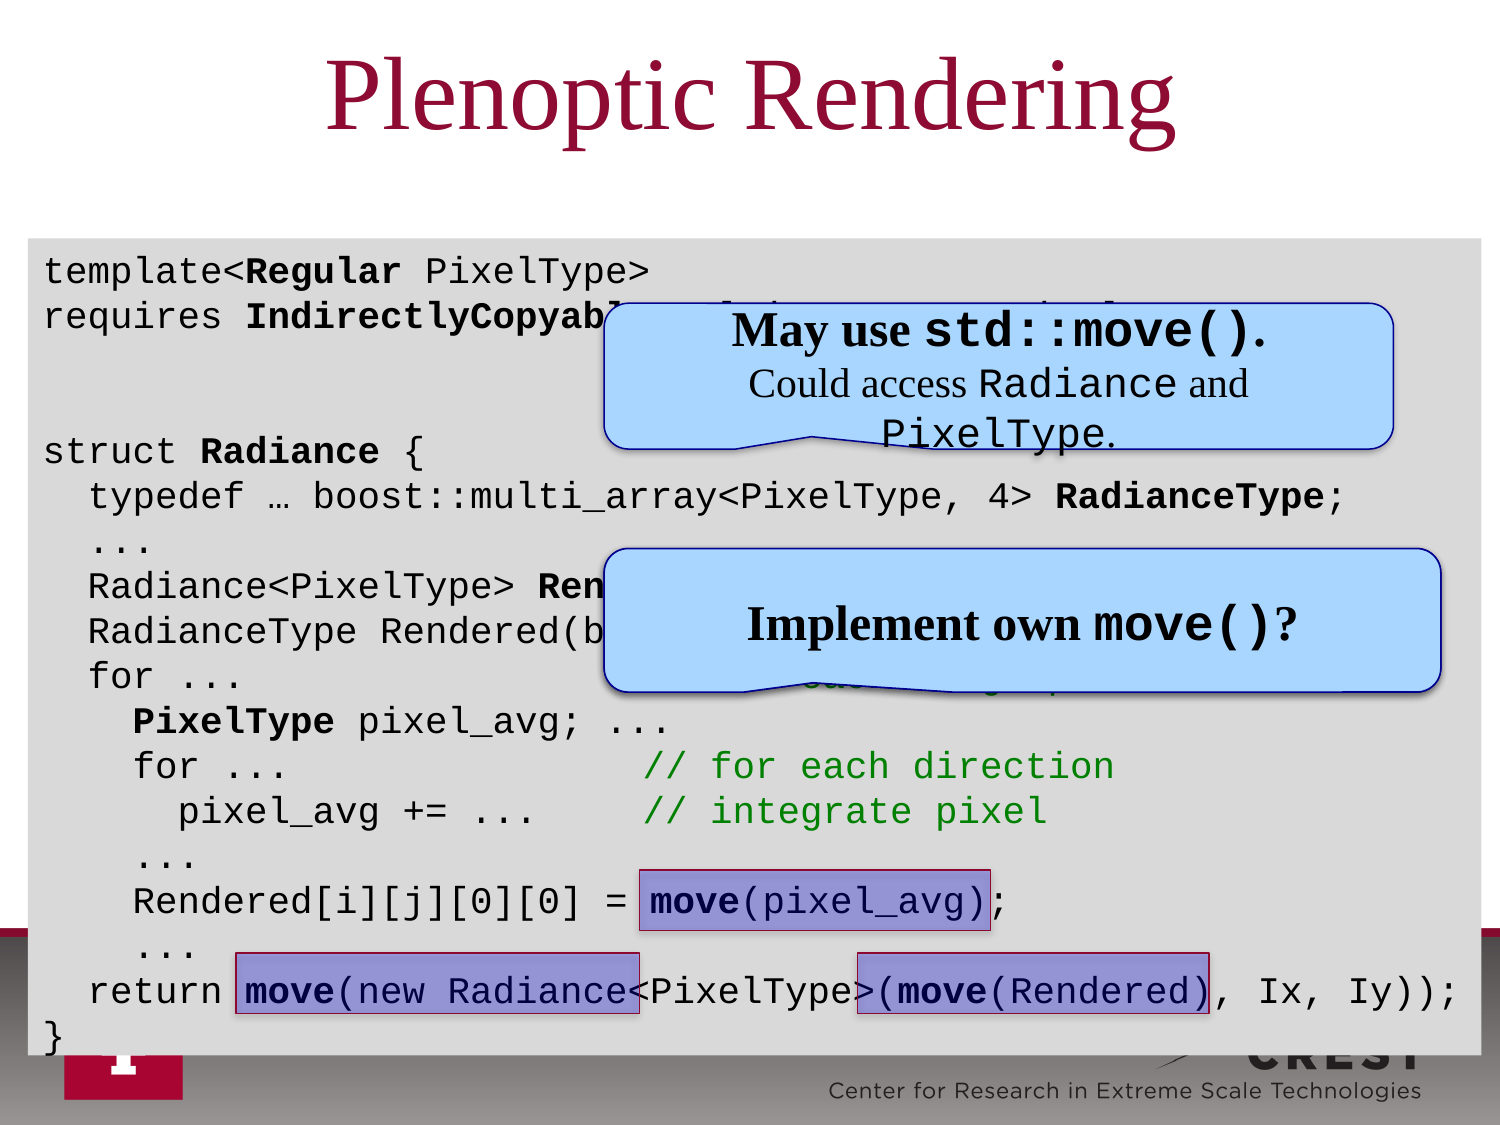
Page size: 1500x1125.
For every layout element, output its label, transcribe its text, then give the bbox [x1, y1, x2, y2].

text_box Implement own move()? [603, 547, 1442, 693]
text_box [857, 952, 1210, 1014]
title Plenoptic Rendering [63, 17, 1441, 238]
text_box [639, 869, 991, 931]
list template<Regular PixelType> requires IndirectlyCopyable<MultiArrayIter<PixelType>, MultiArrayIter<PixelType>> // => move(PixelType&&) struct Radiance { typedef … boost::multi_array<PixelType, 4> RadianceType; ... Radiance<PixelType> Render_Blended(...) { ... RadianceType Rendered(boost::extents[Iy][Ix][1][1]); ... for ... // for each image pixel PixelType pixel_avg; ... for ... // for each direction pixel_avg += ... // integrate pixel ... Rendered[i][j][0][0] = move(pixel_avg); ... return move(new Radiance<PixelType>(move(Rendered), Ix, Iy)); } [27, 238, 1482, 1056]
text_box May use std::move(). Could access Radiance and PixelType. [603, 302, 1395, 450]
text_box [235, 952, 640, 1014]
picture [0, 928, 1500, 1125]
